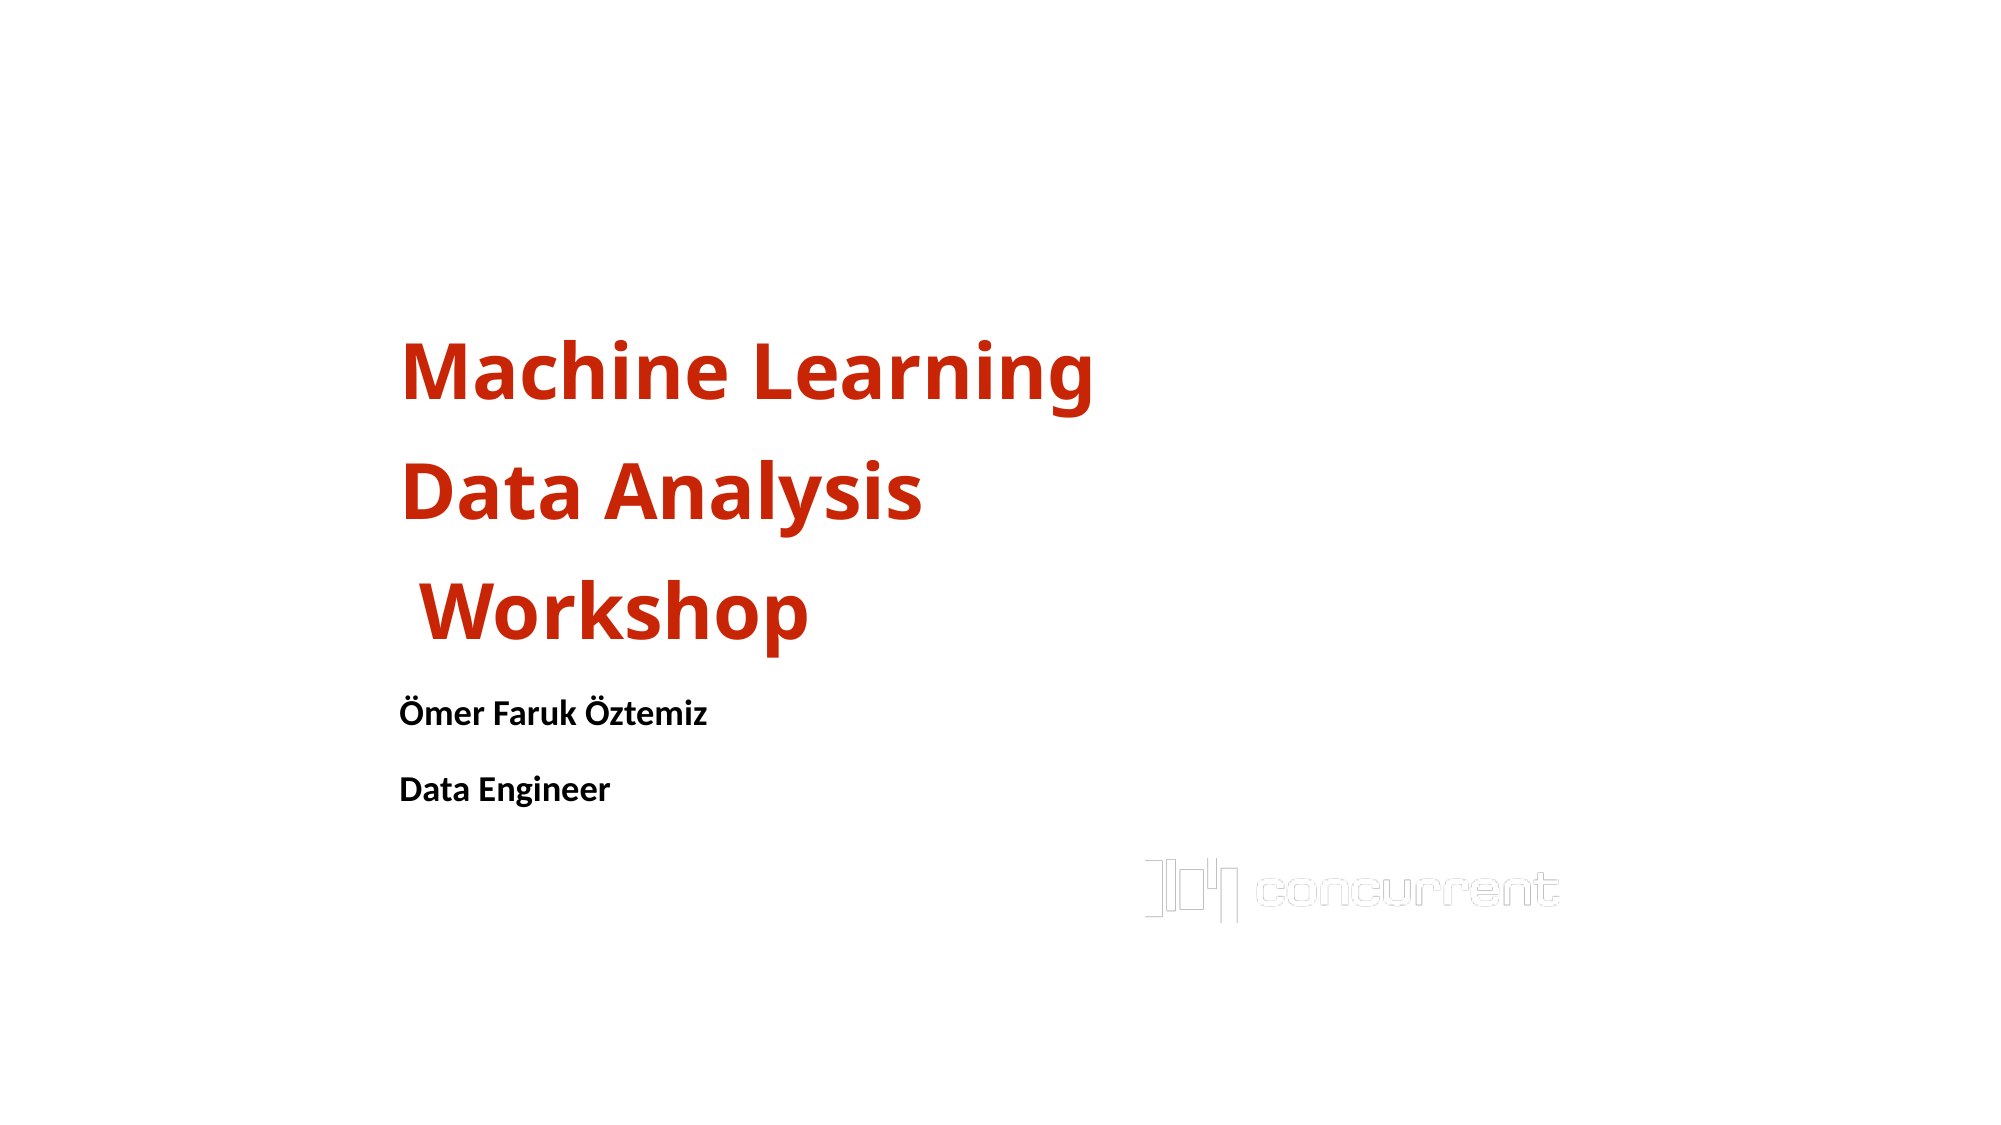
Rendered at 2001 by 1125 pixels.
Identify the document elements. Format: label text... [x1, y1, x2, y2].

list Machine Learning Data Analysis Workshop Ömer Faruk Öztemiz Data Engineer [399, 332, 1604, 854]
picture [1144, 858, 1560, 923]
